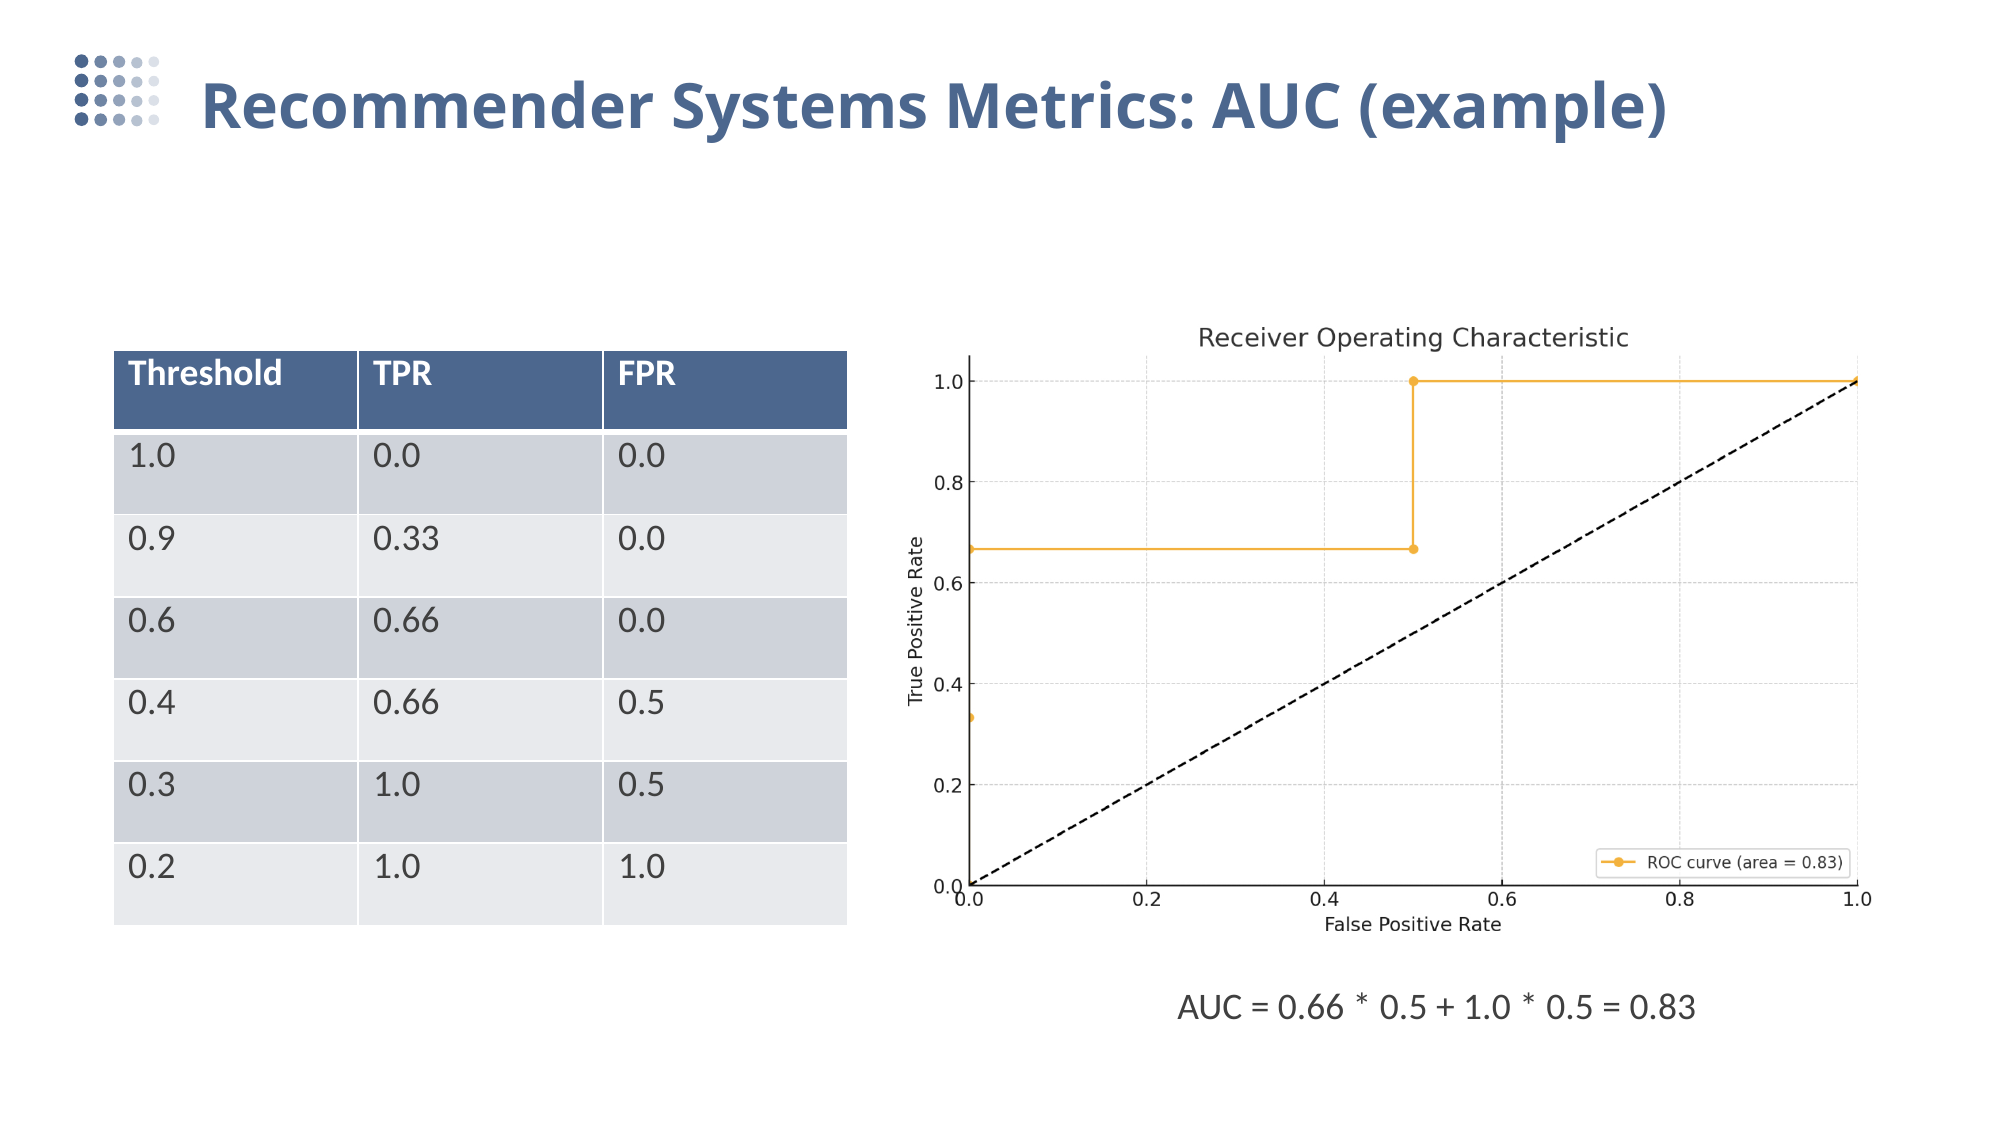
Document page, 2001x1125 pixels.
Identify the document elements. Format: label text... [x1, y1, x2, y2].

table_cell 0.66 [359, 680, 602, 760]
table_cell 0.5 [604, 680, 847, 760]
table_cell 0.66 [359, 598, 602, 678]
table_cell 1.0 [359, 762, 602, 842]
table_header Threshold [114, 351, 357, 429]
table_header FPR [604, 351, 847, 429]
table_cell 1.0 [114, 435, 357, 514]
table_cell 0.3 [114, 762, 357, 842]
table_cell 0.5 [604, 762, 847, 842]
table_cell 0.9 [114, 515, 357, 596]
table_cell 1.0 [604, 844, 847, 925]
table_cell 0.4 [114, 680, 357, 760]
table_cell 1.0 [359, 844, 602, 925]
table_cell 0.6 [114, 598, 357, 678]
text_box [74, 15, 1821, 153]
table_cell 0.33 [359, 515, 602, 596]
table_cell 0.0 [604, 435, 847, 514]
table_cell 0.0 [604, 515, 847, 596]
table_cell 0.0 [359, 435, 602, 514]
picture [899, 324, 1874, 942]
text_box AUC = 0.66 * 0.5 + 1.0 * 0.5 = 0.83 [1162, 974, 2000, 1035]
table_cell 0.0 [604, 598, 847, 678]
table_header TPR [359, 351, 602, 429]
table_cell 0.2 [114, 844, 357, 925]
